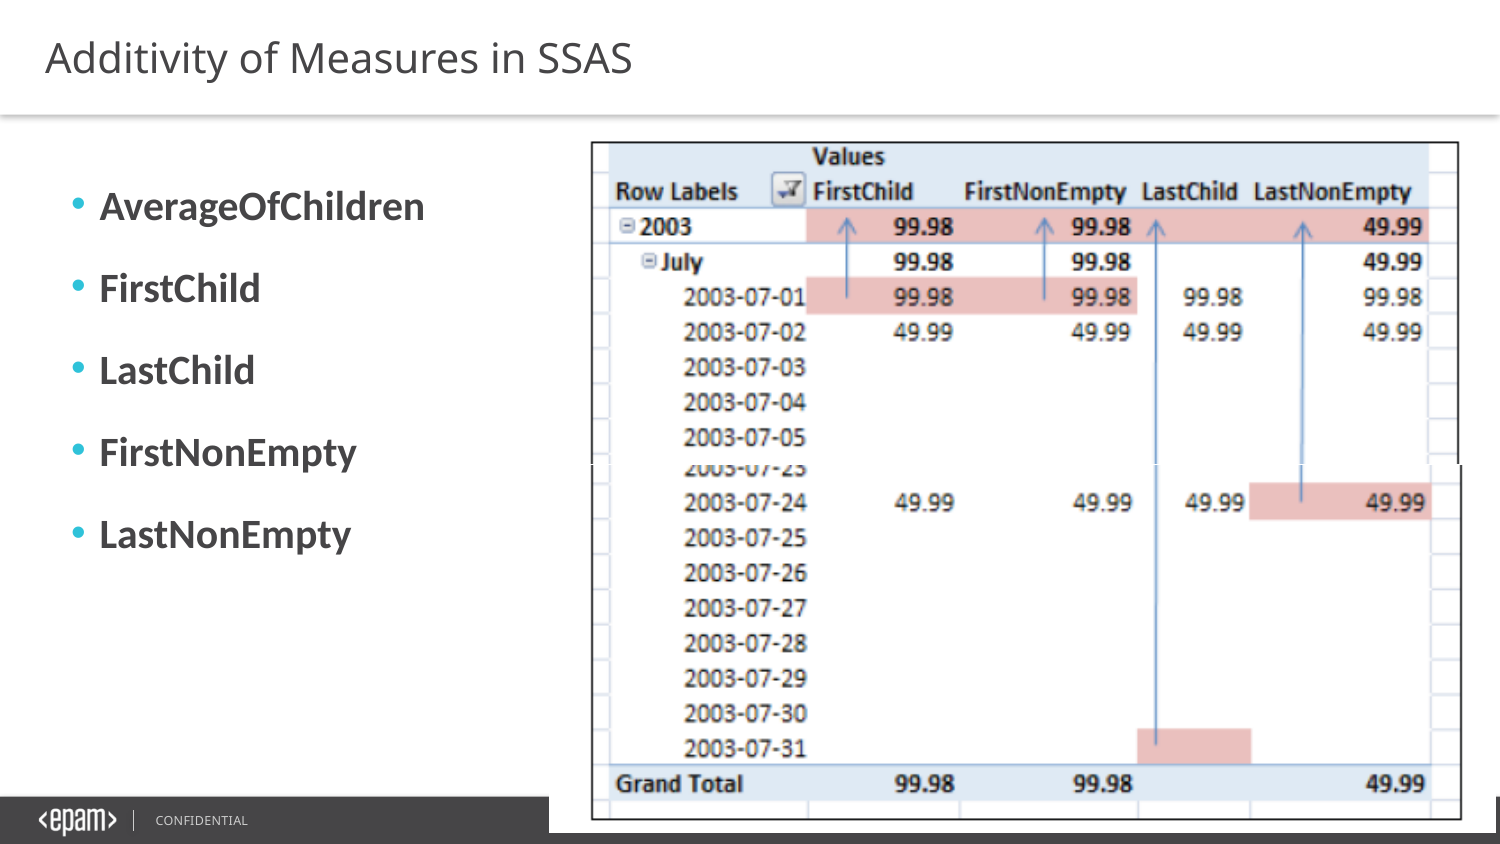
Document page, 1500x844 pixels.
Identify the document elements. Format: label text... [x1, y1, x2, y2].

list Additivity of Measures in SSAS [0, 0, 1500, 115]
text_box AverageOfChildren FirstChild LastChild FirstNonEmpty LastNonEmpty [56, 166, 543, 706]
picture [38, 808, 117, 837]
picture [548, 133, 1500, 833]
